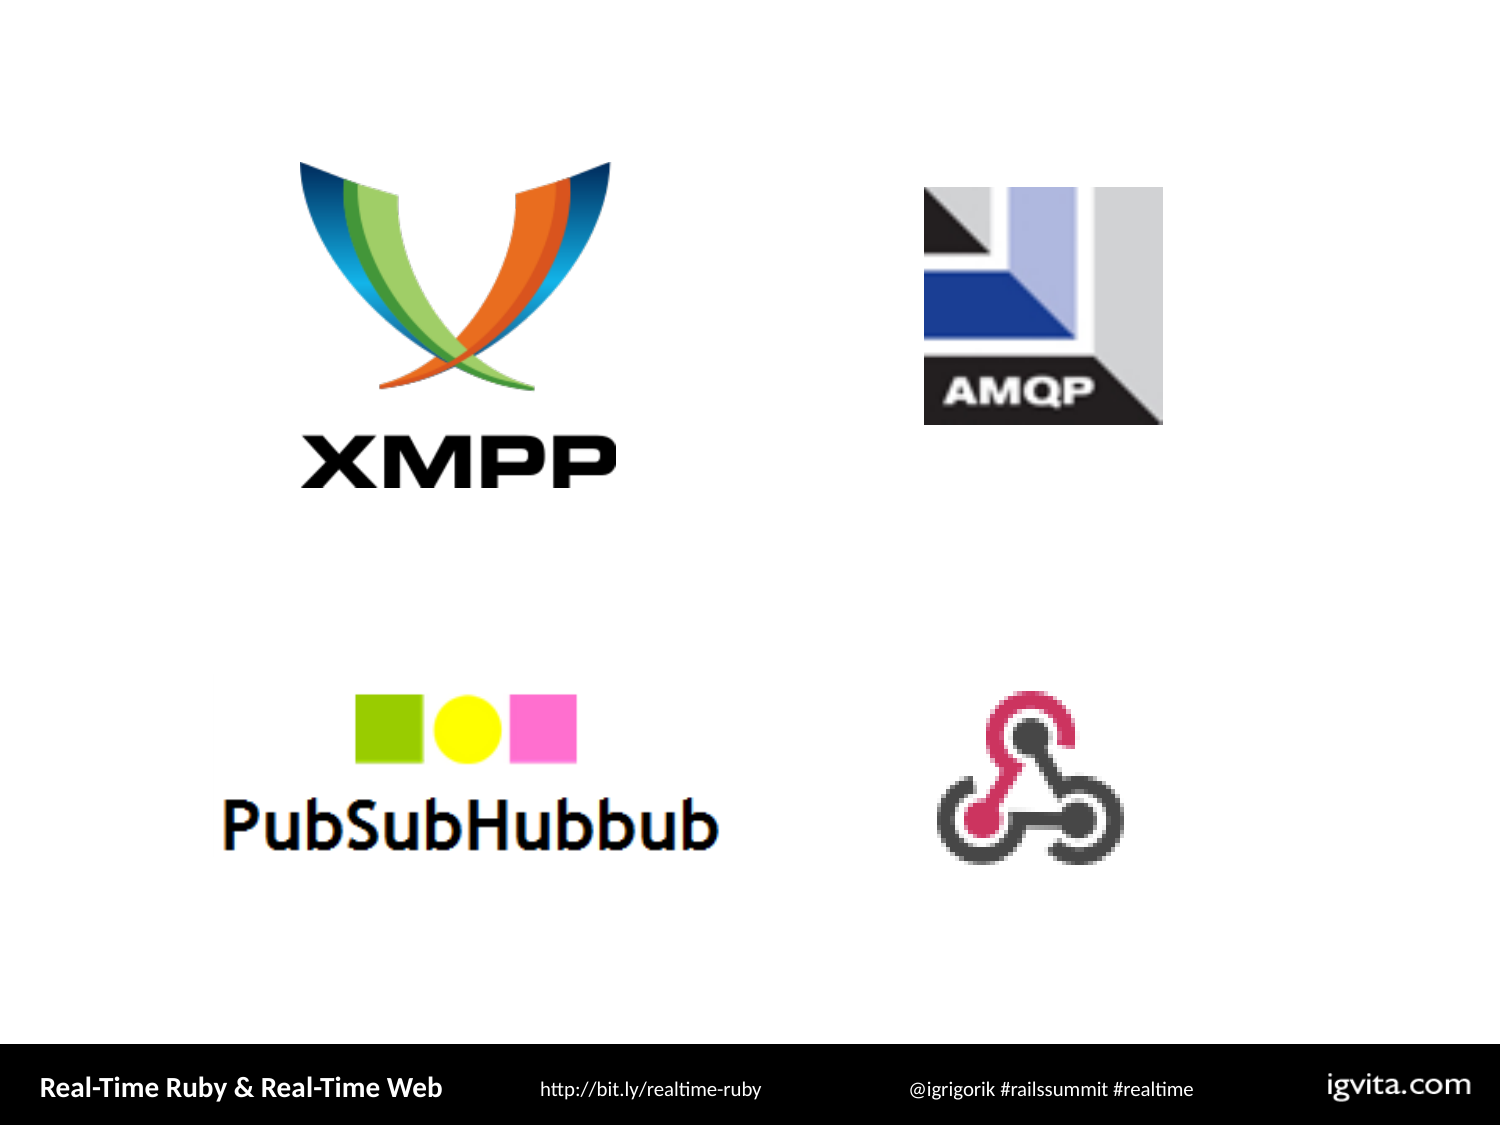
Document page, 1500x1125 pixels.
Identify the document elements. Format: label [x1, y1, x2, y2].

picture [924, 187, 1163, 426]
picture [299, 162, 616, 488]
picture [212, 674, 740, 857]
picture [924, 674, 1138, 888]
picture [1323, 1070, 1475, 1105]
